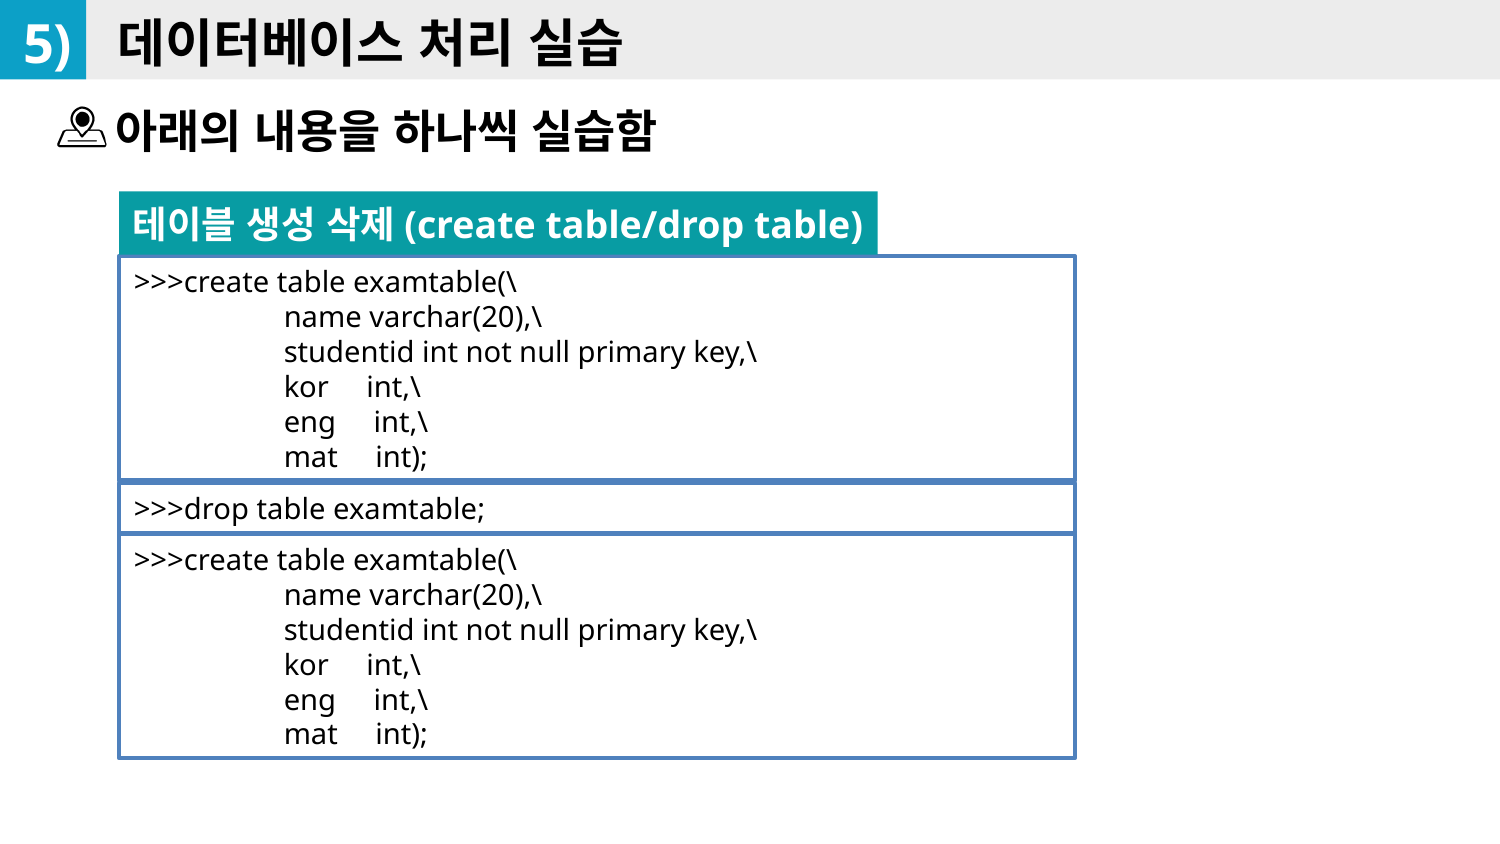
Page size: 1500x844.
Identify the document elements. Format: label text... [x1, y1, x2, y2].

text_box >>>create table examtable(\ name varchar(20),\ studentid int not null primary key,\ kor int,\ eng int,\ mat int); [117, 254, 1077, 481]
text_box >>>create table examtable(\ name varchar(20),\ studentid int not null primary key,\ kor int,\ eng int,\ mat int); [117, 535, 1077, 760]
text_box >>>drop table examtable; [117, 481, 1077, 535]
text_box 5) [0, 0, 98, 86]
text_box 데이터베이스 처리 실습 [98, 0, 1436, 85]
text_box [47, 91, 1062, 169]
text_box 테이블 생성 삭제(create table/drop table) [119, 191, 878, 255]
